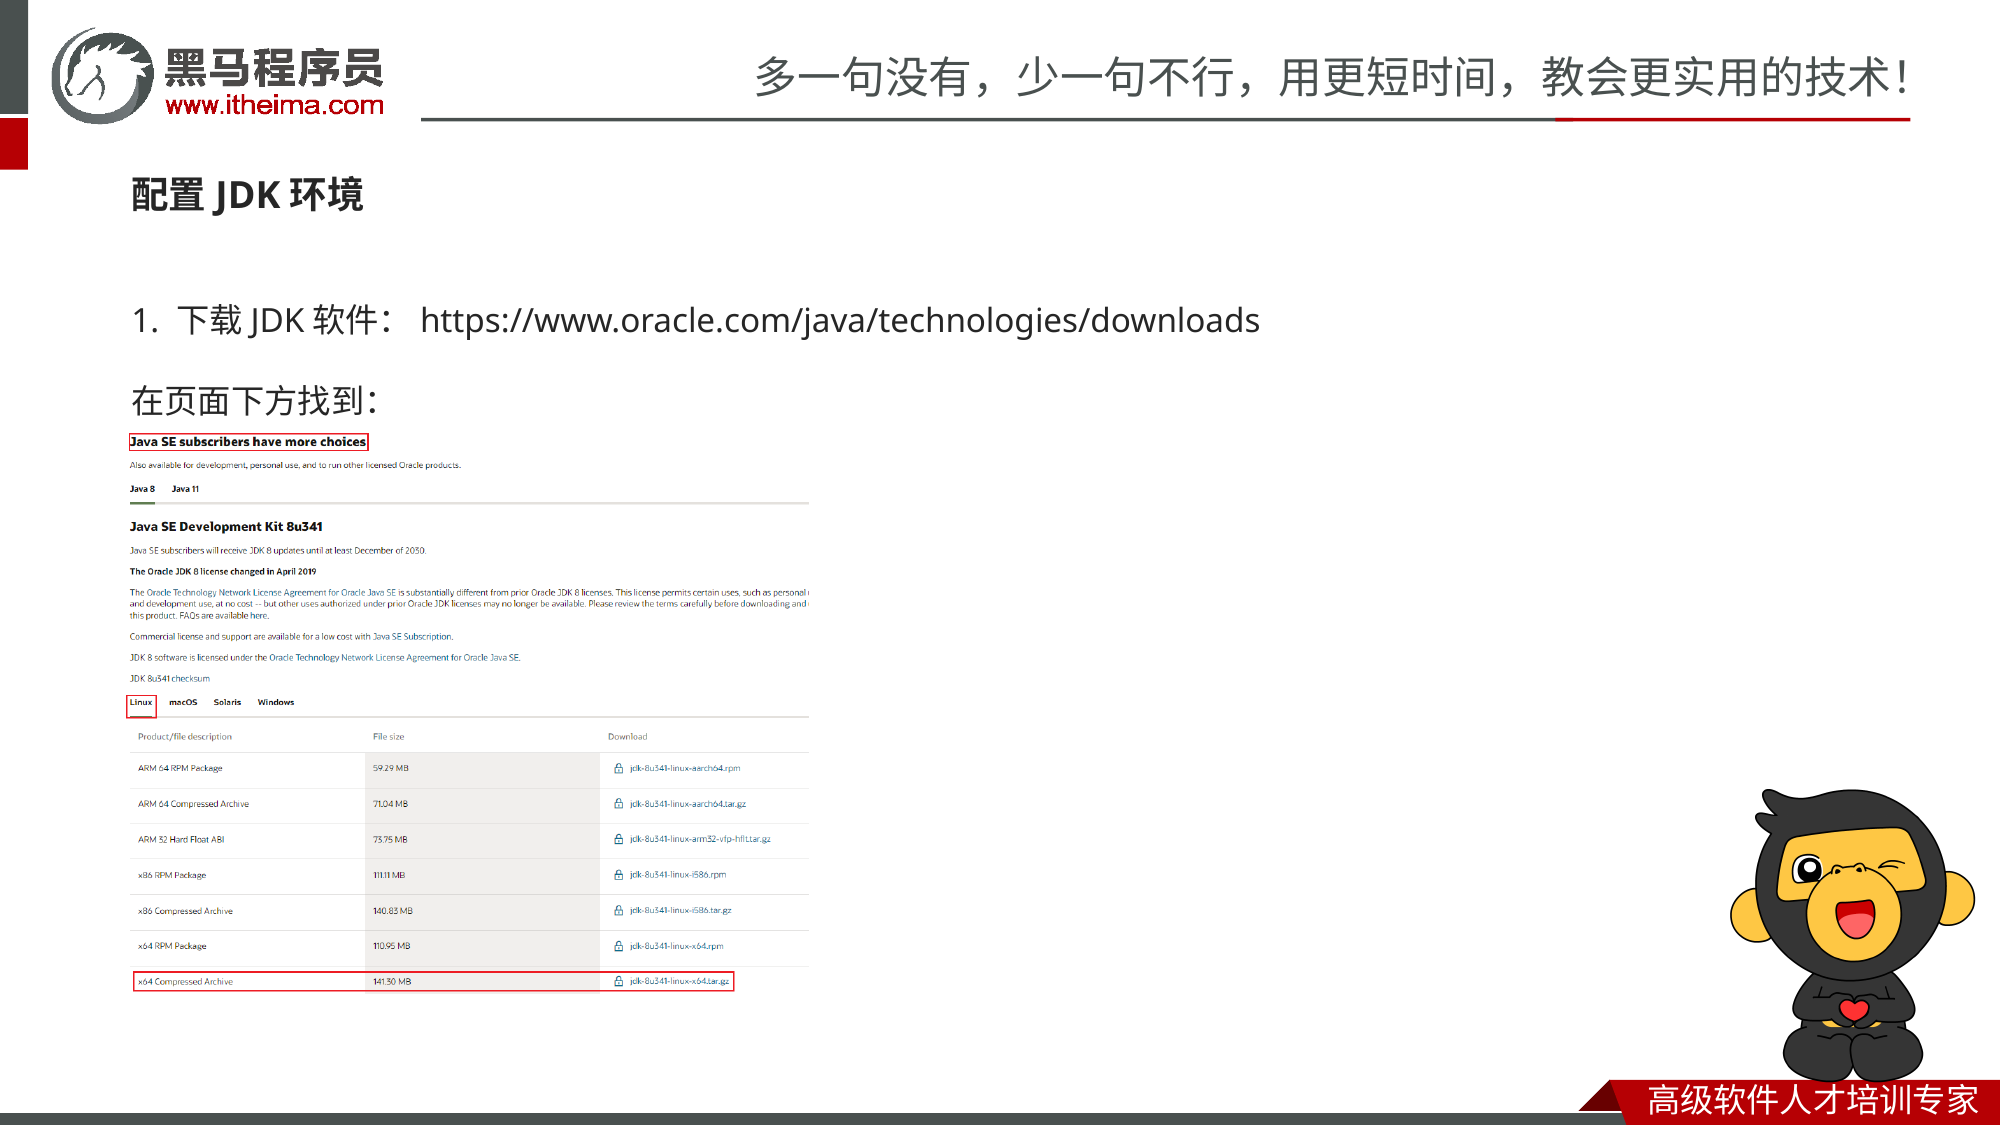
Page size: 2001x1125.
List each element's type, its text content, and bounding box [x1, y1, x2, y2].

list 配置JDK环境 [116, 154, 1872, 239]
picture [125, 432, 809, 994]
list 1. 下载JDK软件：https://www.oracle.com/java/technologies/downloads 在页面下方找到： [116, 271, 1872, 964]
picture [50, 26, 384, 125]
picture [1689, 768, 2000, 1099]
